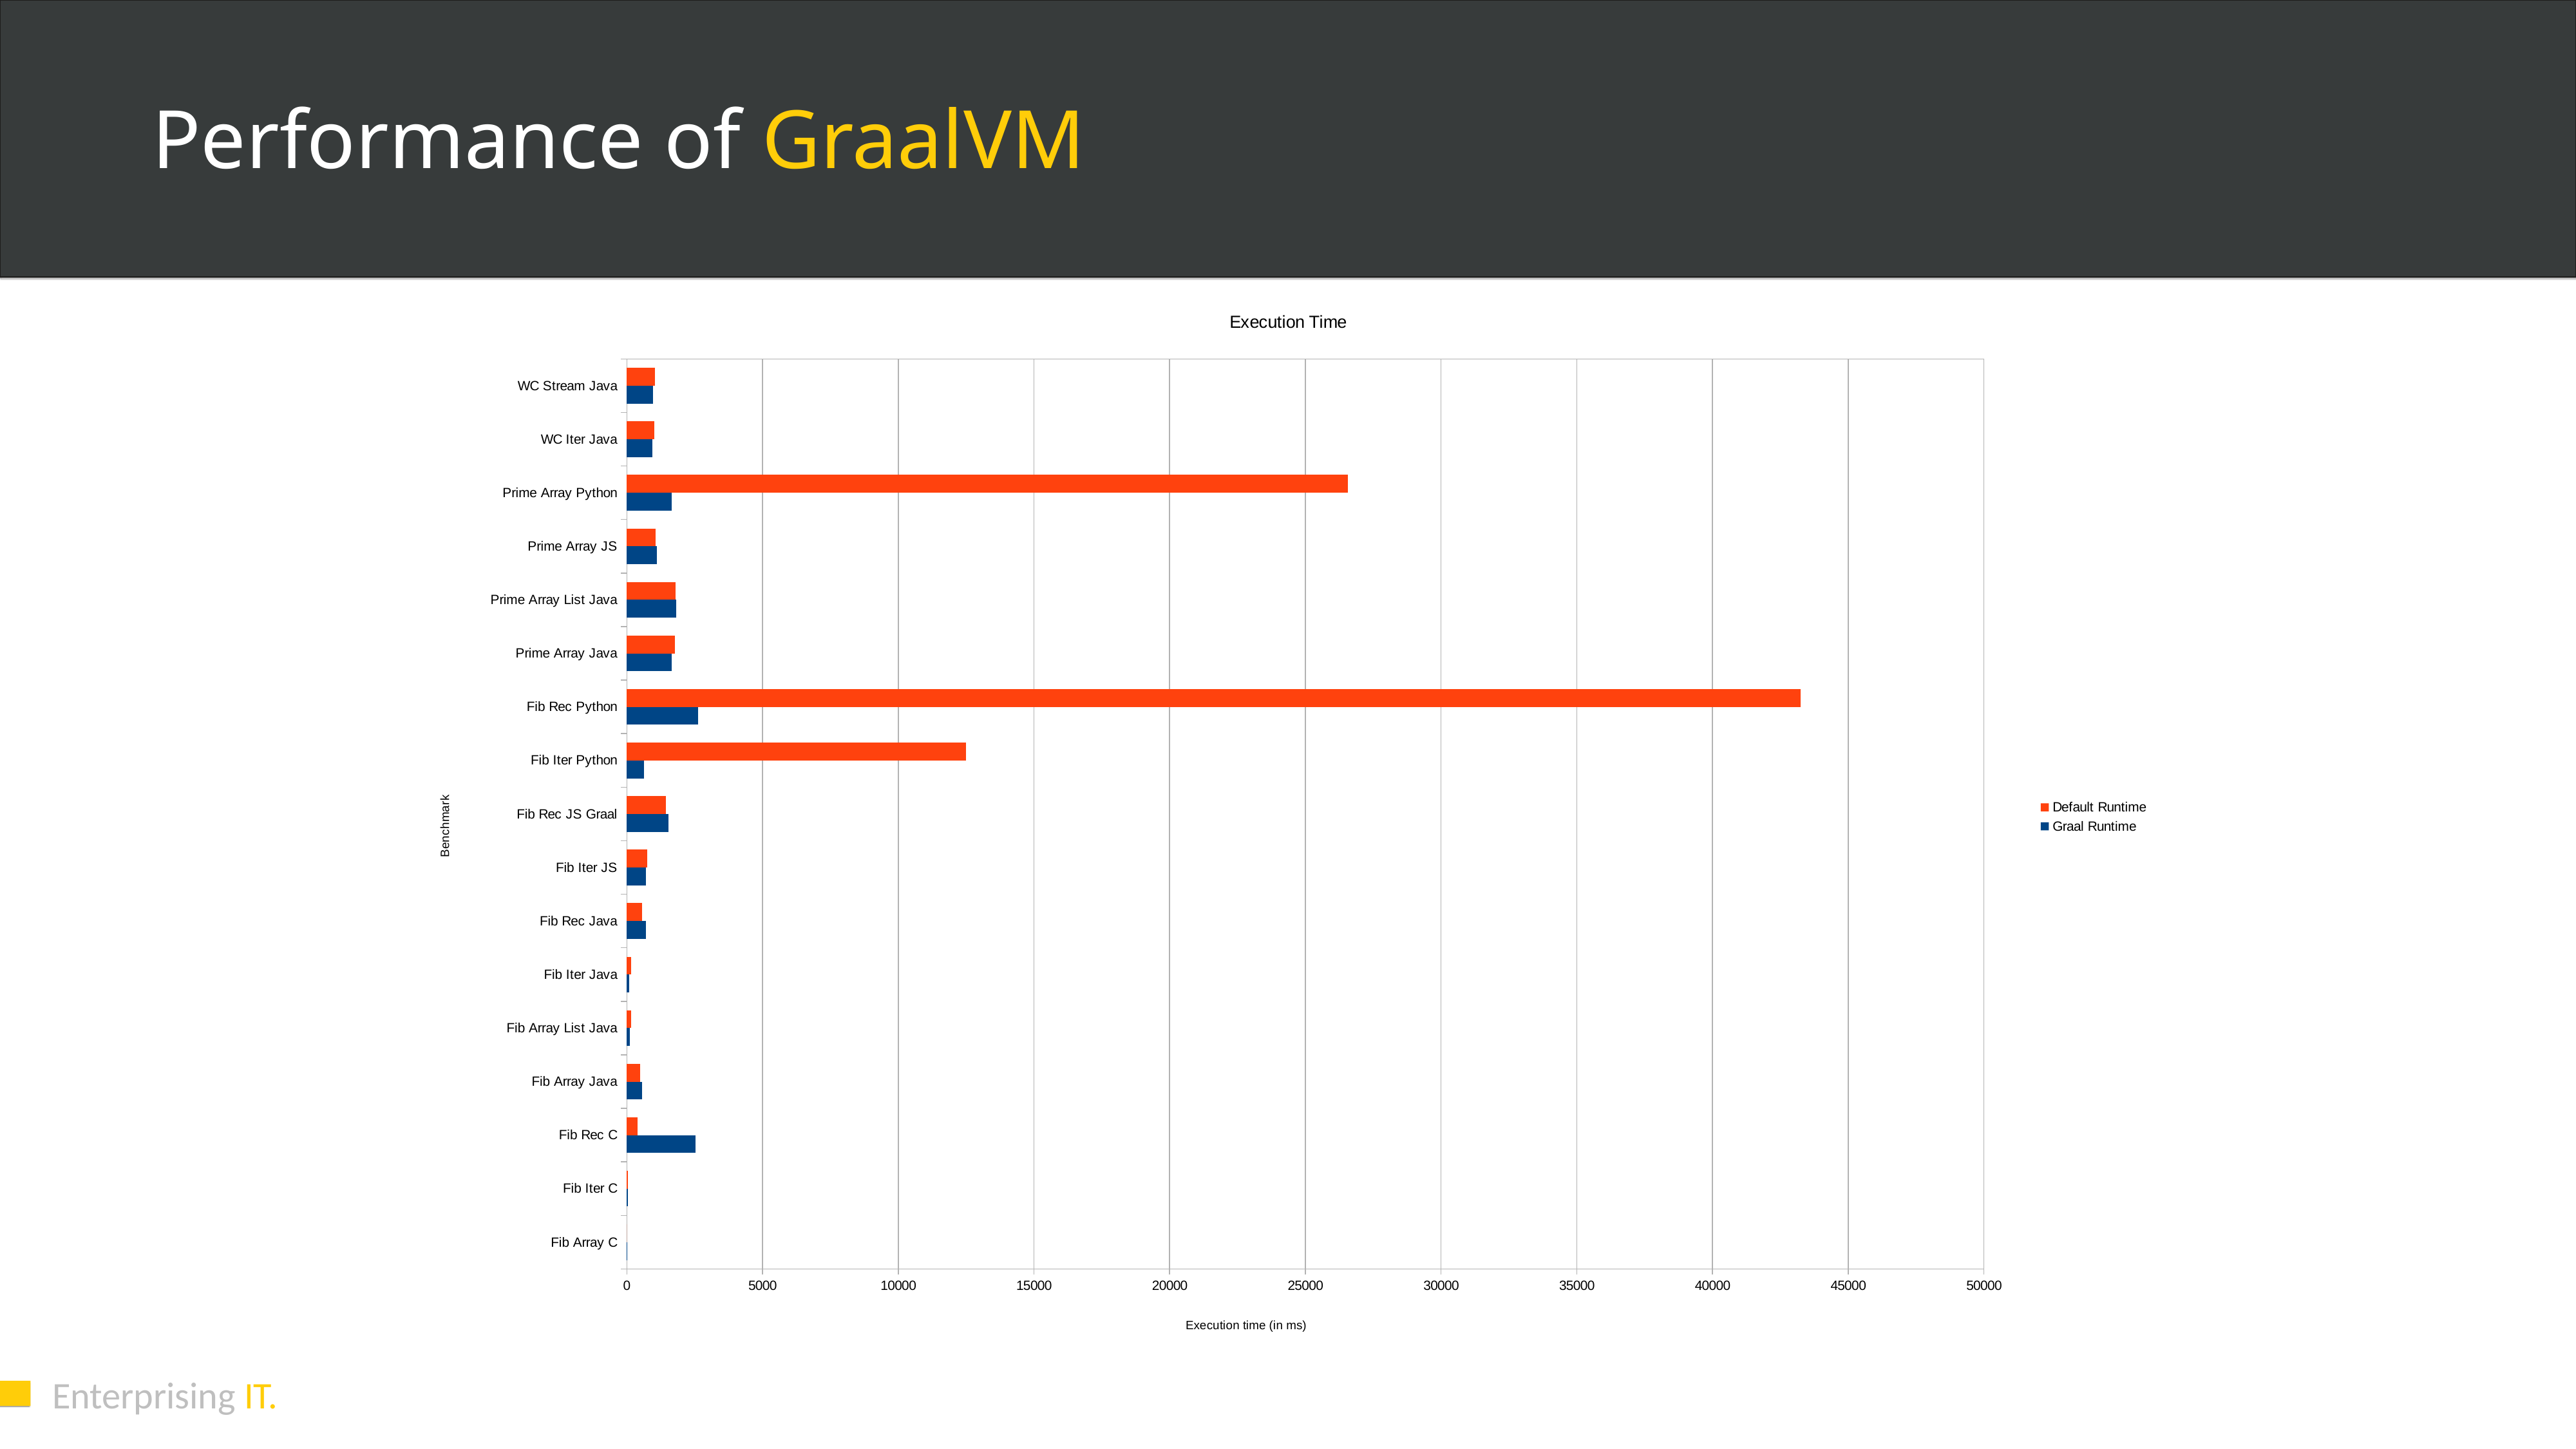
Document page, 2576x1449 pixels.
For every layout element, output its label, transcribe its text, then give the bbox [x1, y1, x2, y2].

chart [417, 281, 2159, 1353]
text_box Performance of GraalVM [152, 33, 2421, 240]
